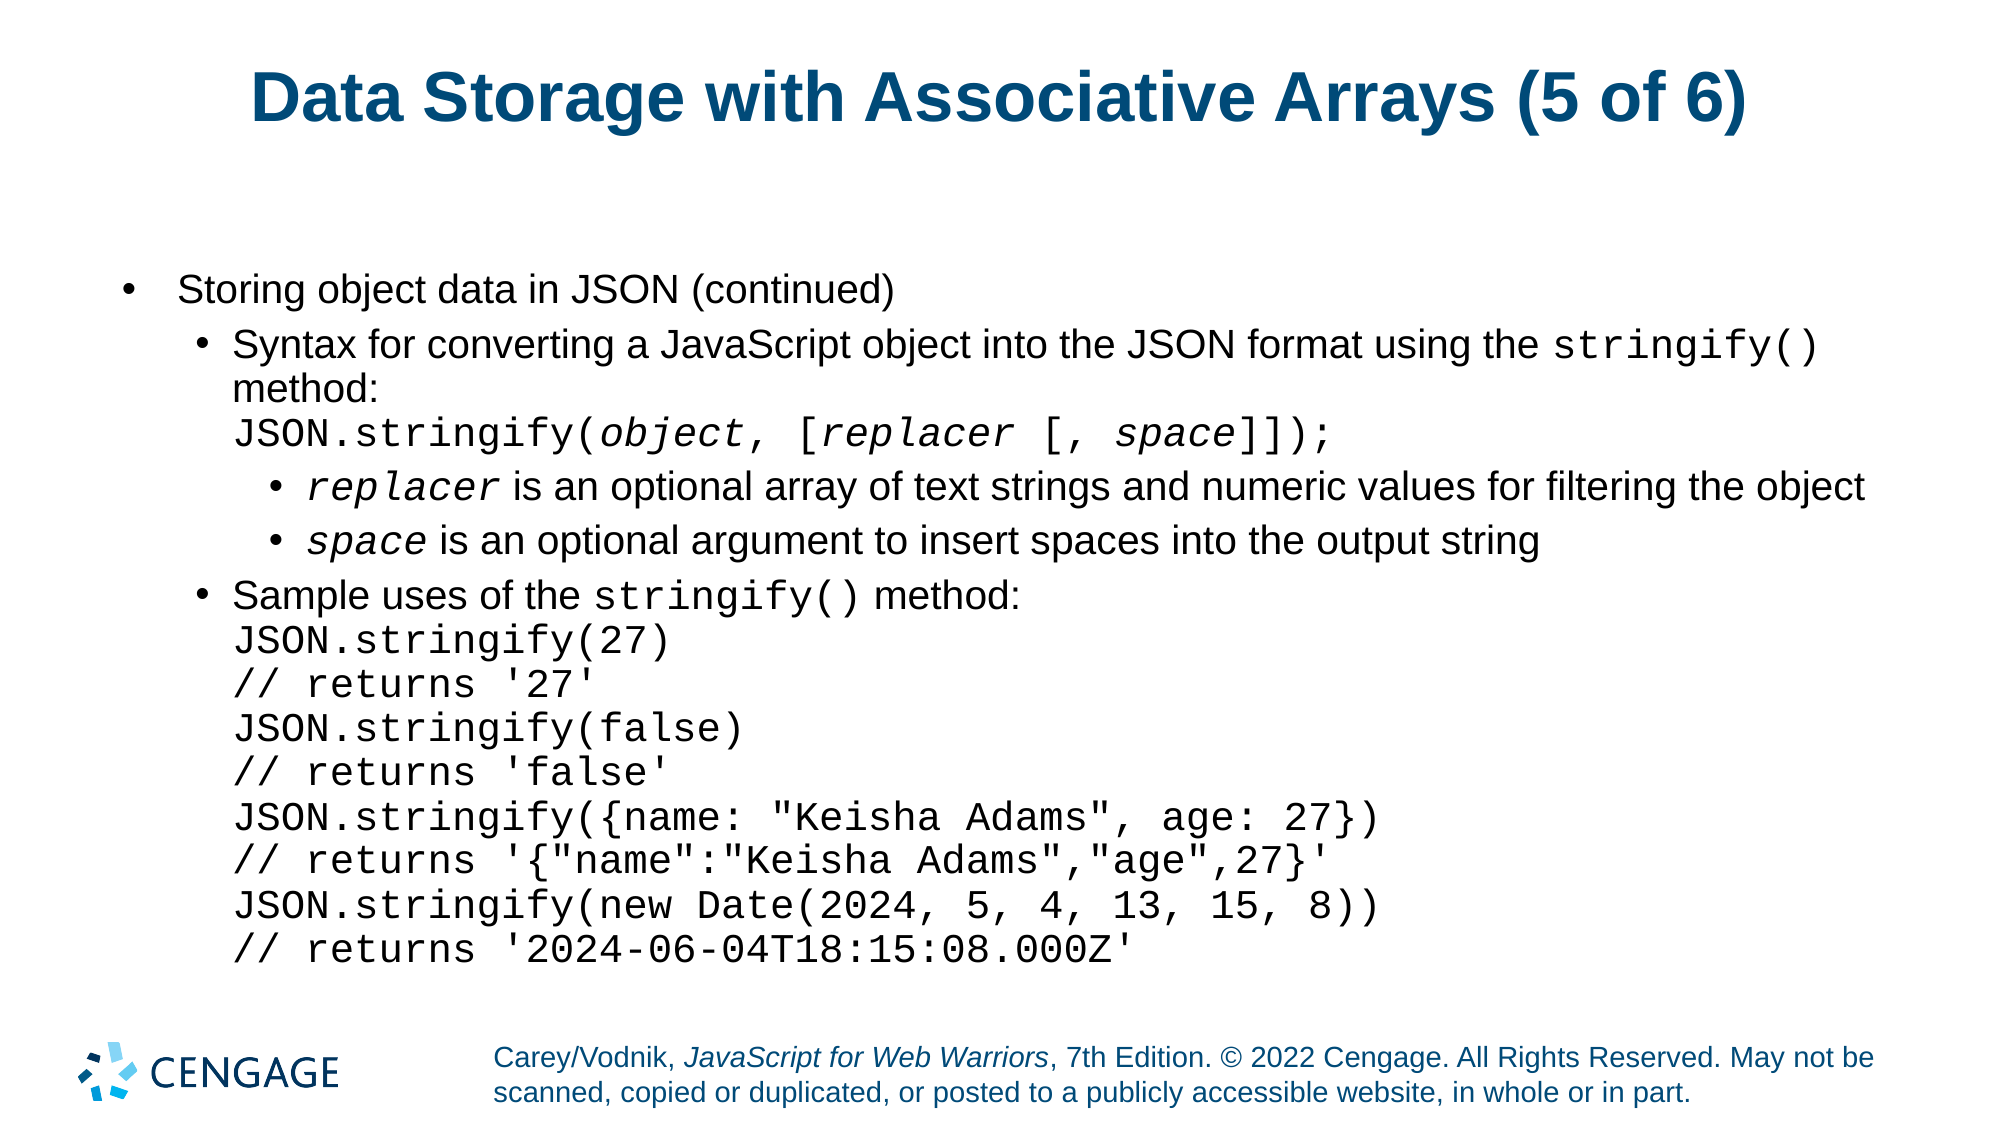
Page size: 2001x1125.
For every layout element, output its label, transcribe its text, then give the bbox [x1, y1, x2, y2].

title Data Storage with Associative Arrays (5 of 6) [137, 59, 1863, 171]
picture [78, 1042, 338, 1101]
list Storing object data in JSON (continued) Syntax for converting a JavaScript object into the JSON format using the stringify() method: JSON.stringify(object, [replacer [, space]]); replacer is an optional array of text strings and numeric values for filtering the object space is an optional argument to insert spaces into the output string Sample uses of the stringify() method: JSON.stringify(27) // returns '27' JSON.stringify(false) // returns 'false' JSON.stringify({name: "Keisha Adams", age: 27}) // returns '{"name":"Keisha Adams","age",27}' JSON.stringify(new Date(2024, 5, 4, 13, 15, 8)) // returns '2024-06-04T18:15:08.000Z' [121, 268, 1880, 990]
